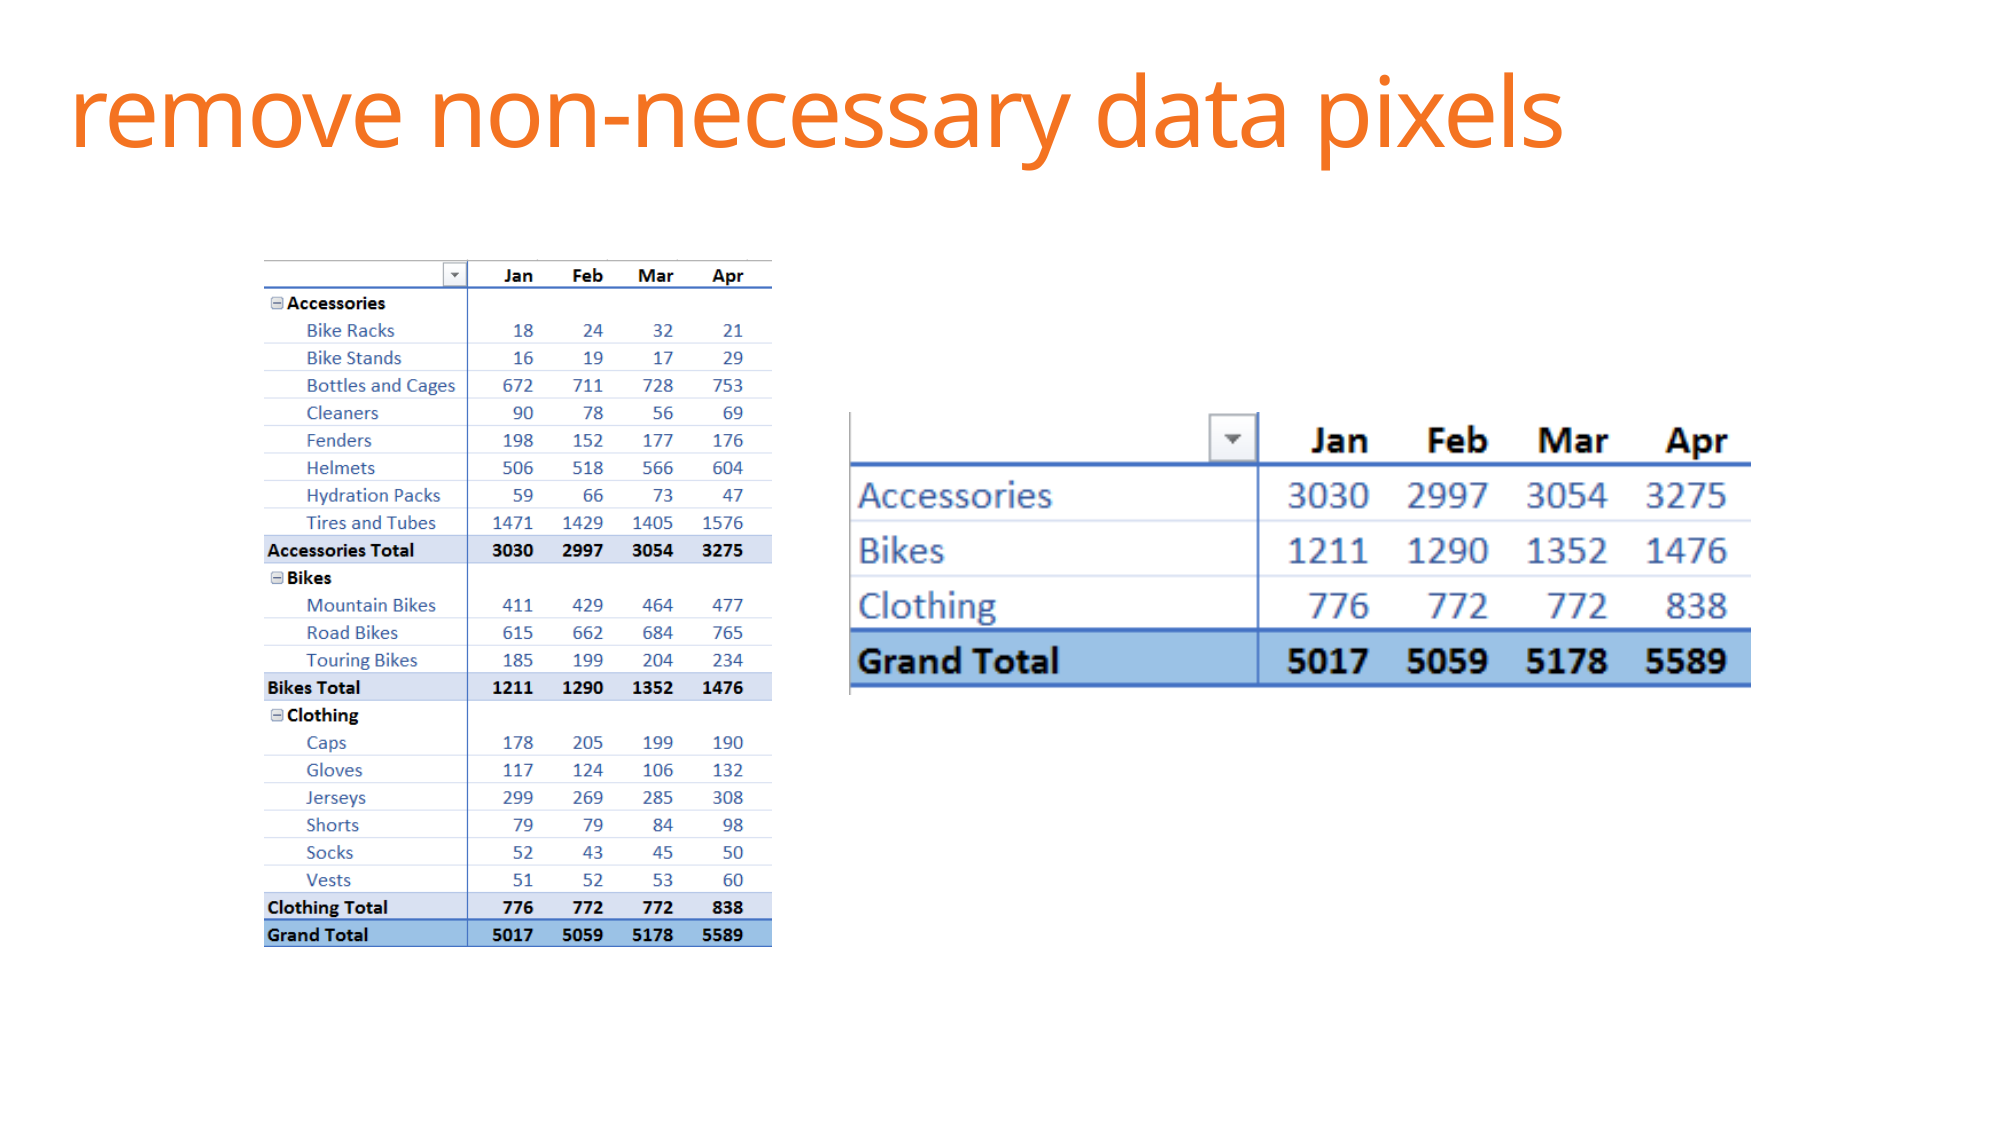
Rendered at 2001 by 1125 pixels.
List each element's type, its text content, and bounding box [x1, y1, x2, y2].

picture [264, 258, 772, 948]
picture [848, 412, 1752, 695]
title remove non-necessary data pixels [44, 47, 1957, 196]
